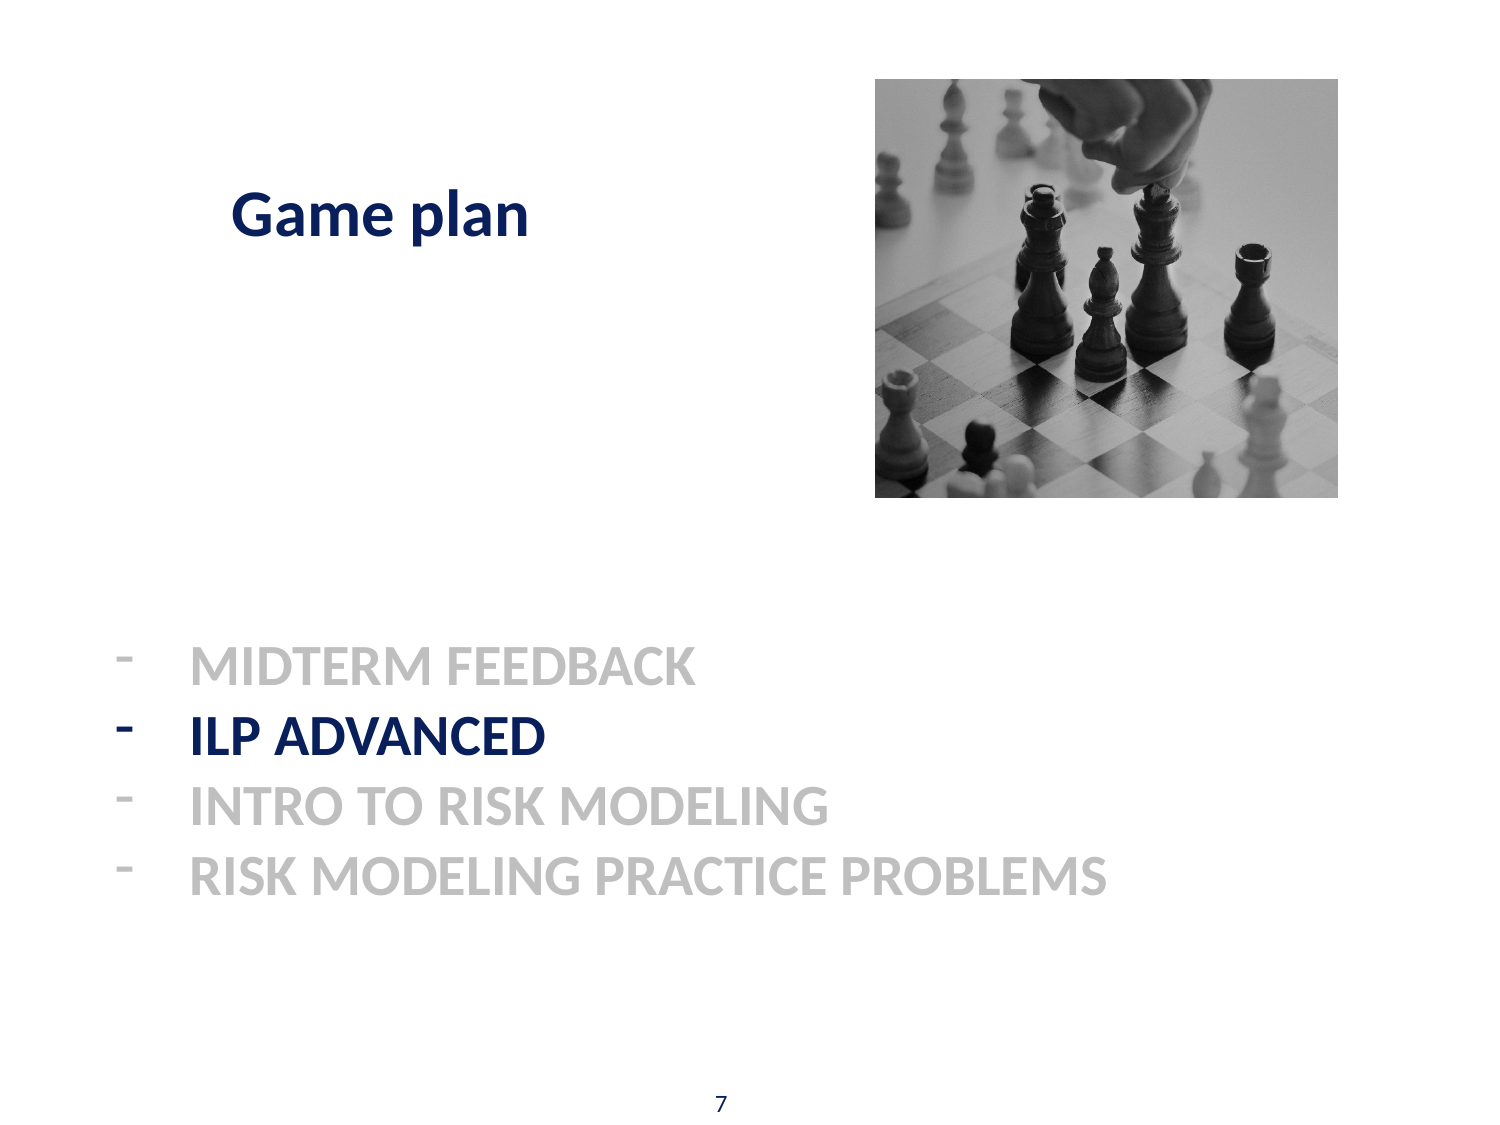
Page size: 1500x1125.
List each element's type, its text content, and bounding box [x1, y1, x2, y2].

slide_number 7 [699, 1080, 1013, 1125]
text_box Game plan [0, 162, 869, 258]
text_box MIDTERM FEEDBACK ILP aDVANCED Intro to RISK MODELING RISK MODELING practice problems [99, 549, 1325, 1038]
picture [874, 79, 1338, 498]
